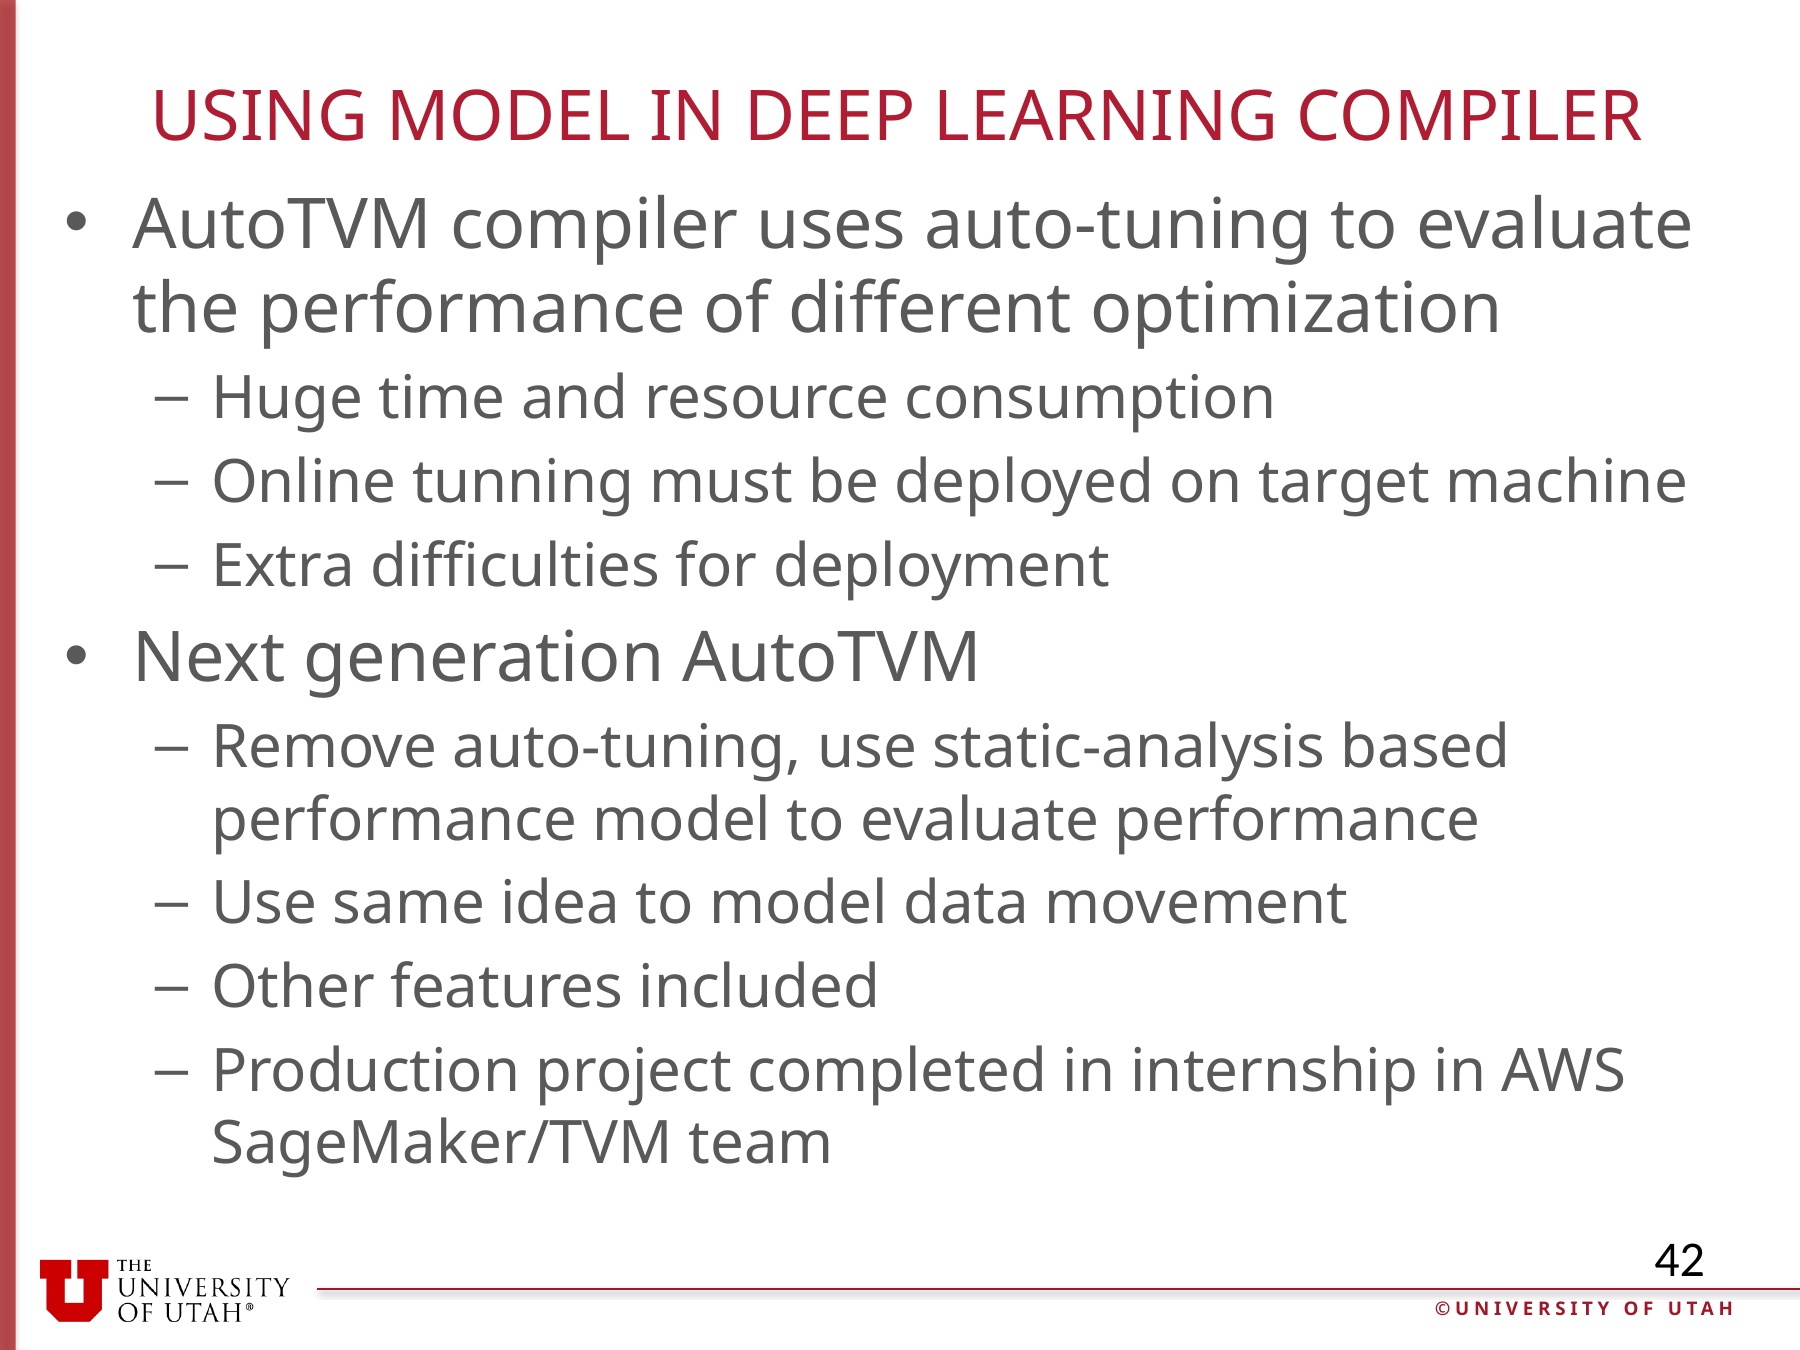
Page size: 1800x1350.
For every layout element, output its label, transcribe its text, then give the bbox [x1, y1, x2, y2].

picture [40, 1166, 290, 1350]
list AutoTVM compiler uses auto-tuning to evaluate the performance of different optimization Huge time and resource consumption Online tunning must be deployed on target machine Extra difficulties for deployment Next generation AutoTVM Remove auto-tuning, use static-analysis based performance model to evaluate performance Use same idea to model data movement Other features included Production project completed in internship in AWS SageMaker/TVM team [50, 170, 1800, 1225]
title Using model in deep learning compiler [135, 62, 1736, 170]
